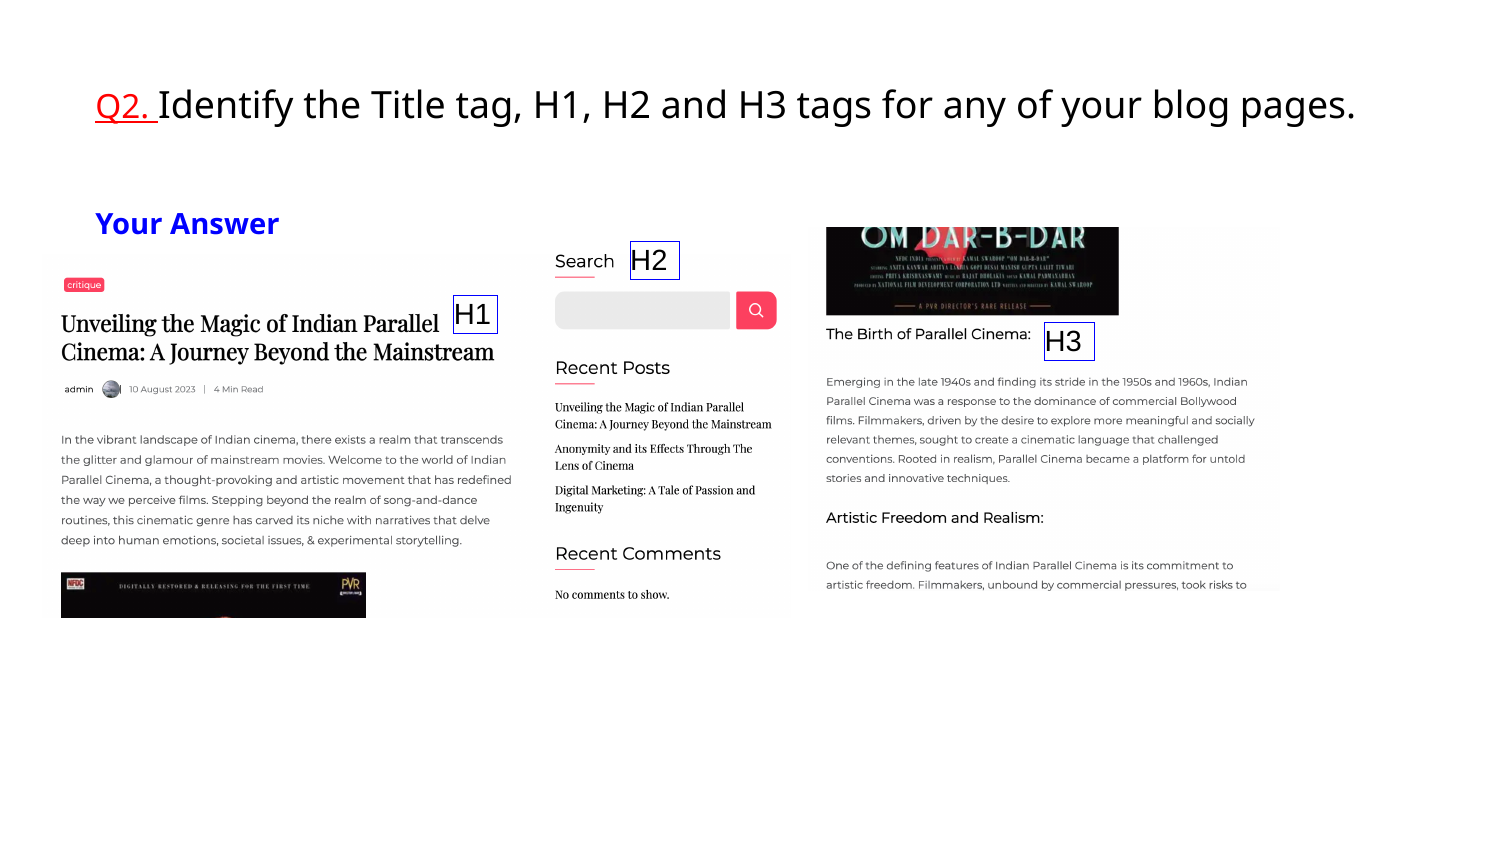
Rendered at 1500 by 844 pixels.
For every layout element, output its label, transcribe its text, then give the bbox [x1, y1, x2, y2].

text_box Your Answer [80, 190, 426, 254]
text_box Q2. Identify the Title tag, H1, H2 and H3 tags for any of your blog pages. [80, 65, 1425, 141]
text_box H2 [630, 241, 680, 254]
picture [41, 254, 791, 619]
picture [808, 226, 1280, 591]
